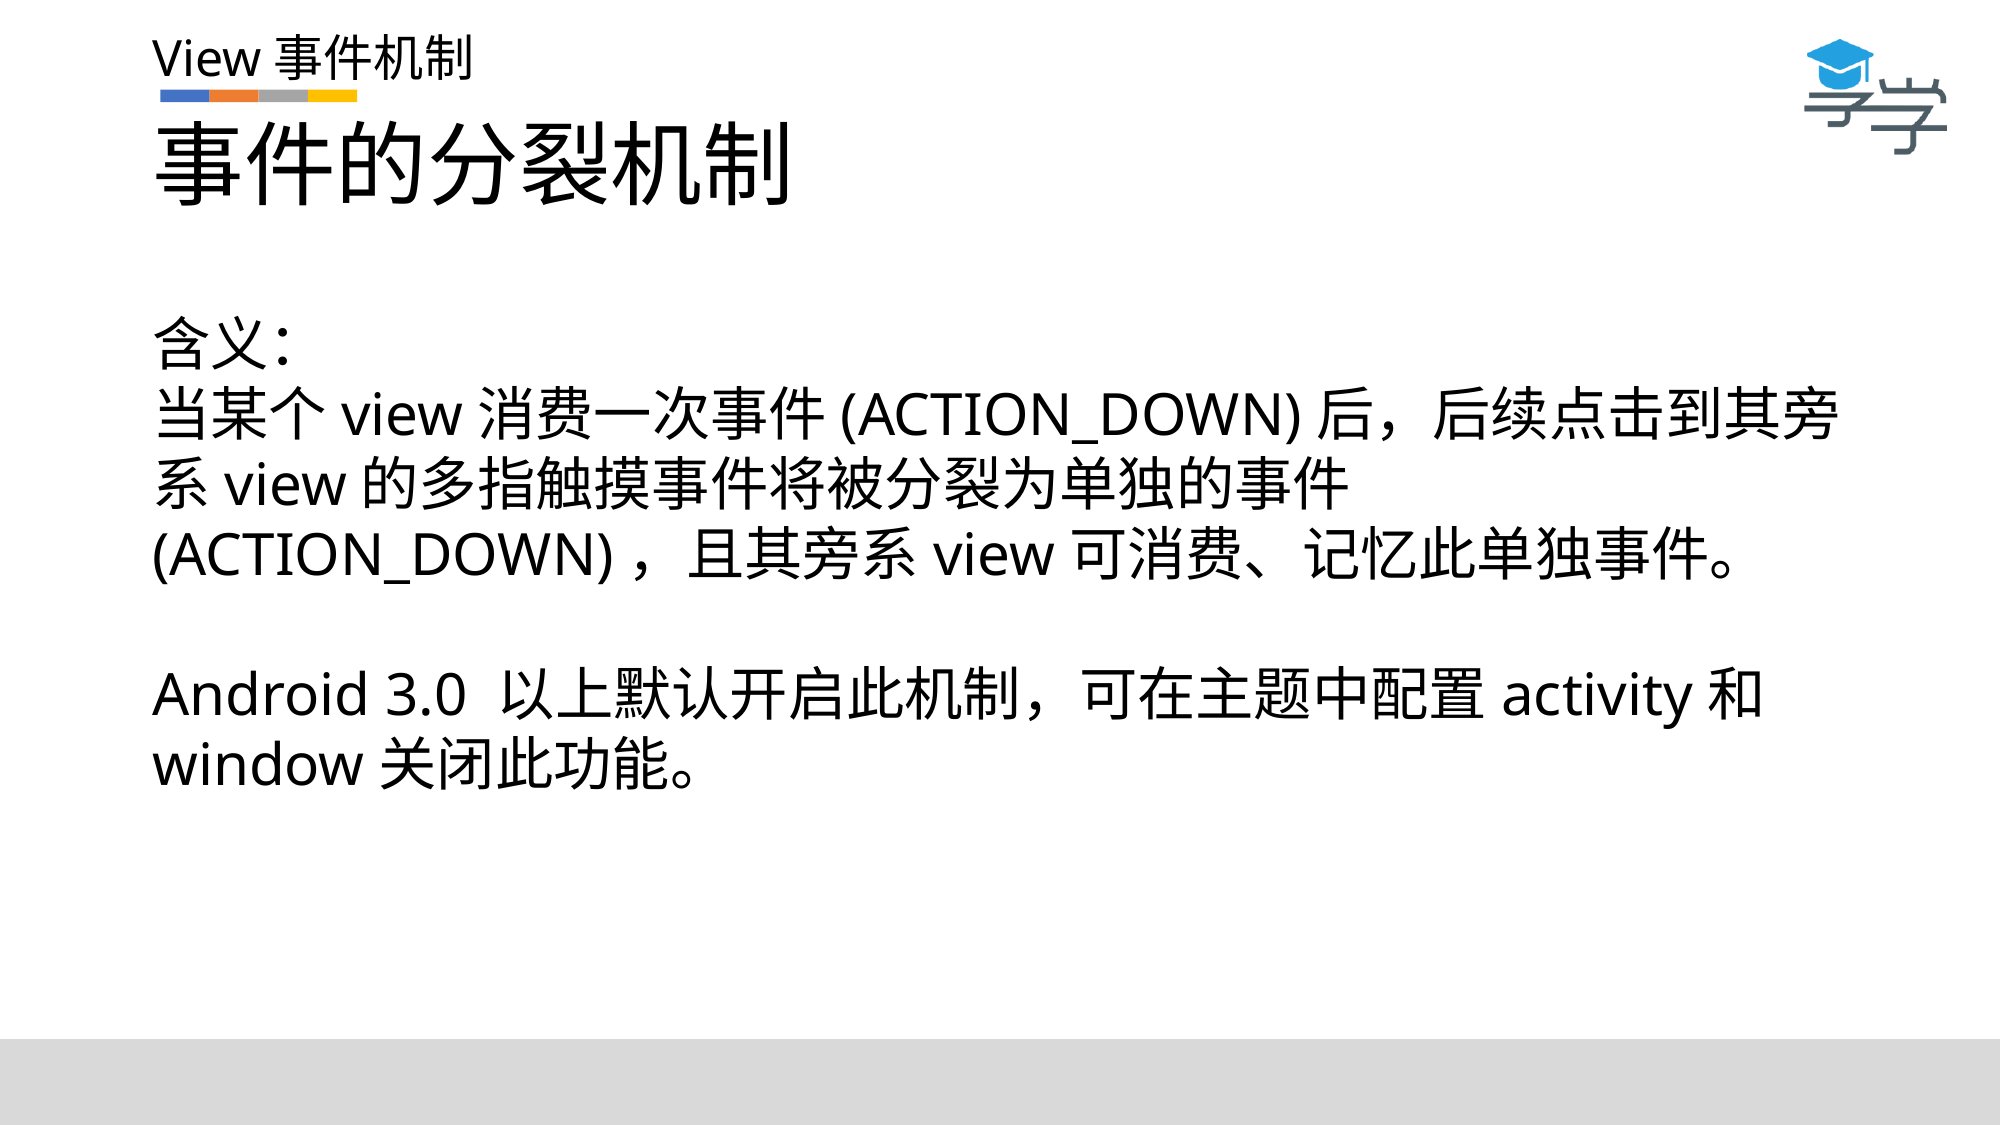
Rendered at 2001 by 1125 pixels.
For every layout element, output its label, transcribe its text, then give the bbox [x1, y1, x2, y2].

text_box View事件机制 [137, 2, 657, 118]
list 含义： 当某个view消费一次事件(ACTION_DOWN)后，后续点击到其旁系view的多指触摸事件将被分裂为单独的事件(ACTION_DOWN)，且其旁系view可消费、记忆此单独事件。 Android 3.0 以上默认开启此机制，可在主题中配置activity和window关闭此功能。 [137, 299, 1863, 1014]
picture [1799, 20, 1952, 173]
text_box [160, 89, 358, 103]
title 事件的分裂机制 [137, 59, 1863, 278]
